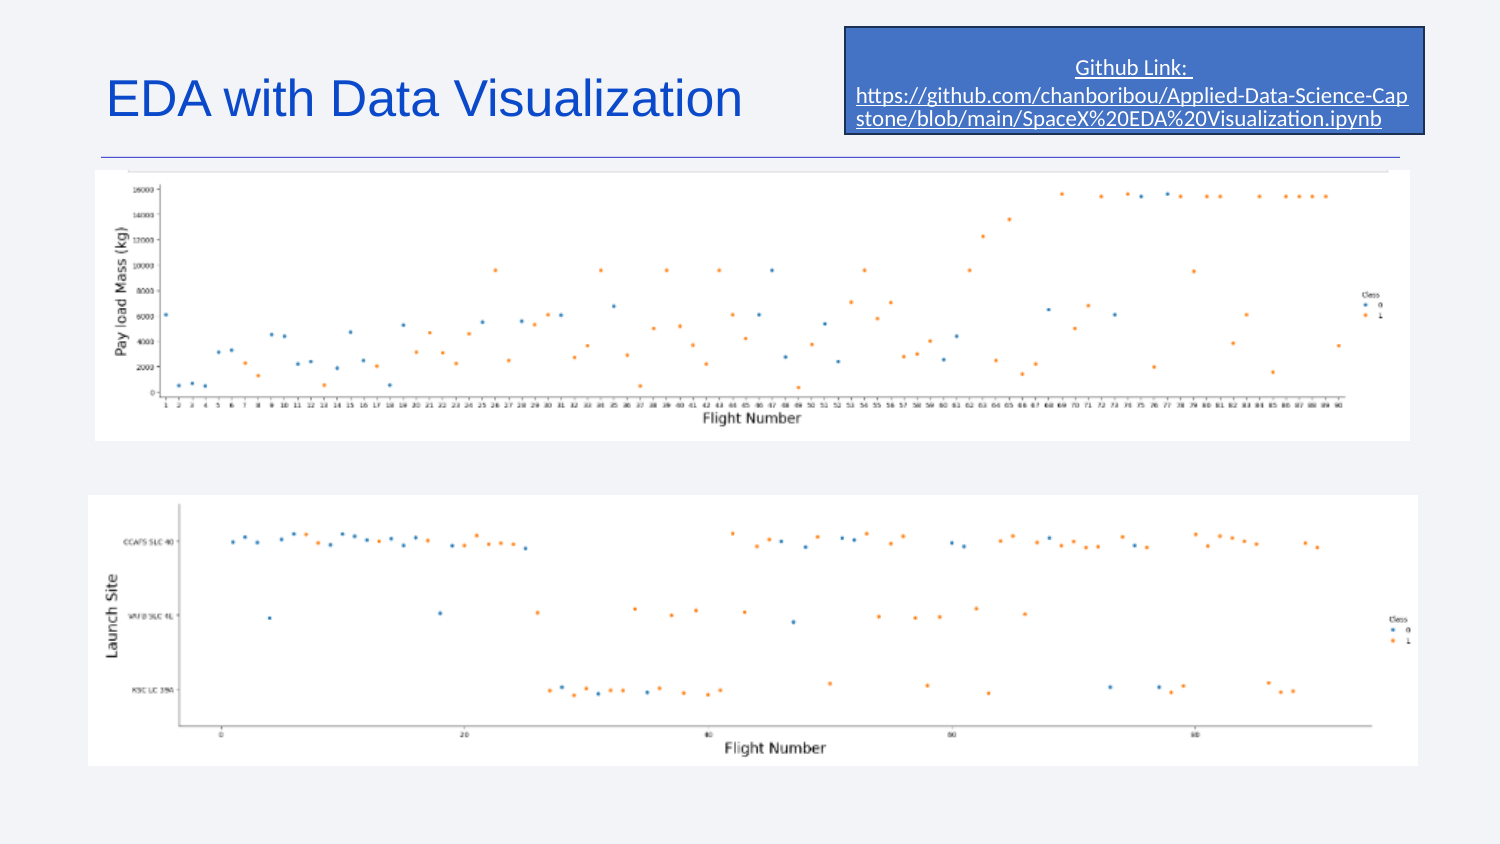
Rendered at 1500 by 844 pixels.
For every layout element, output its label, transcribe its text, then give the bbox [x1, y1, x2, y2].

text_box EDA with Data Visualization [94, 66, 844, 134]
picture [0, 0, 1500, 844]
text_box Github Link: https://github.com/chanboribou/Applied-Data-Science-Capstone/blob/main/SpaceX%20EDA%20Visualization.ipynb [844, 26, 1424, 134]
